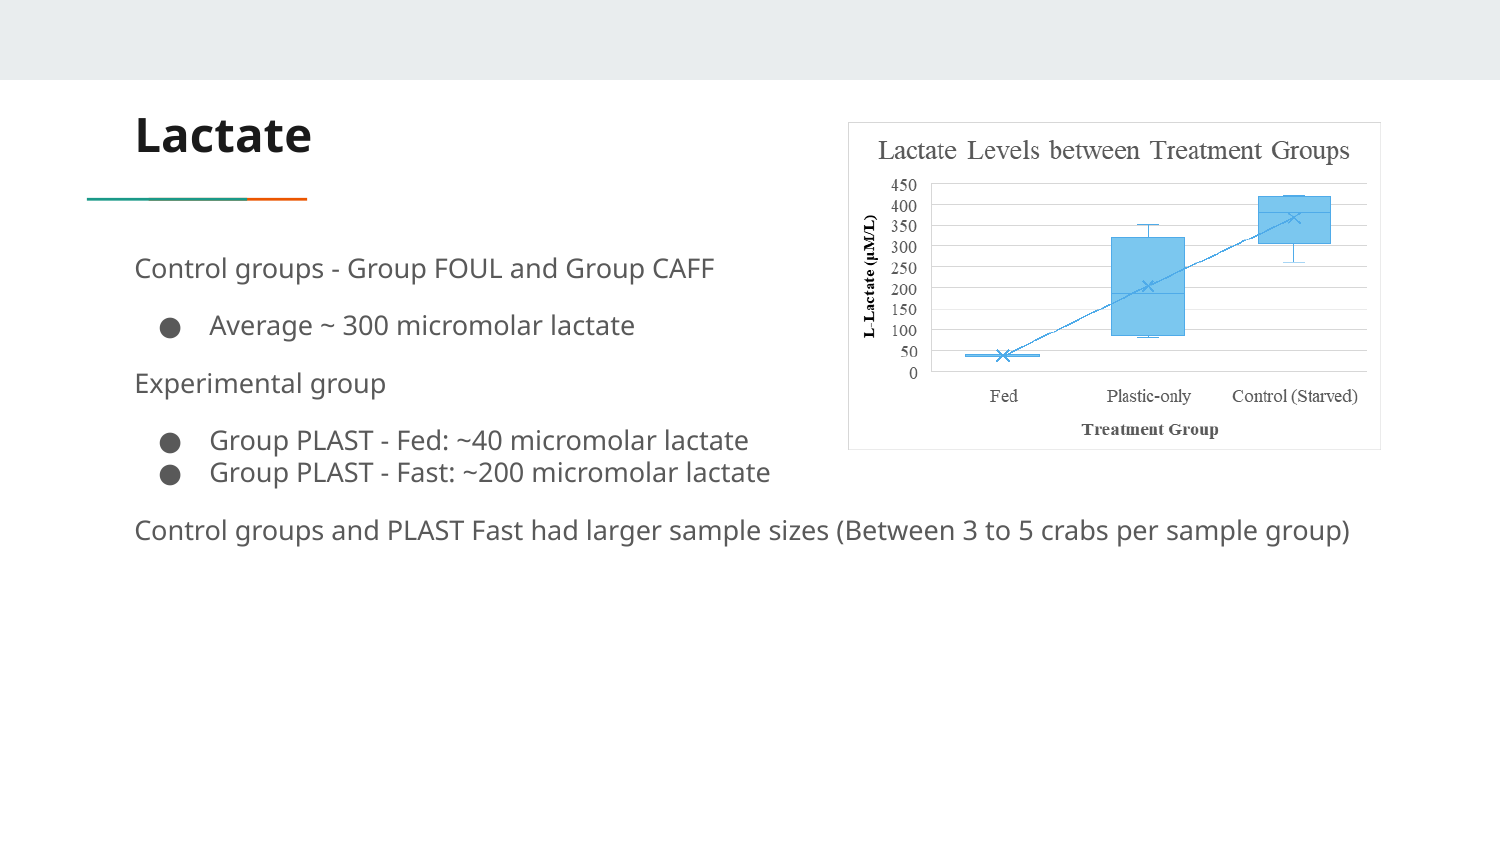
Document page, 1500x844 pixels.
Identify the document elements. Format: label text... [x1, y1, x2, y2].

list Control groups - Group FOUL and Group CAFF Average ~ 300 micromolar lactate Experimental group Group PLAST - Fed: ~40 micromolar lactate Group PLAST - Fast: ~200 micromolar lactate Control groups and PLAST Fast had larger sample sizes (Between 3 to 5 crabs per sample group) [119, 236, 1381, 769]
title Lactate [119, 89, 1381, 178]
picture [848, 122, 1381, 450]
